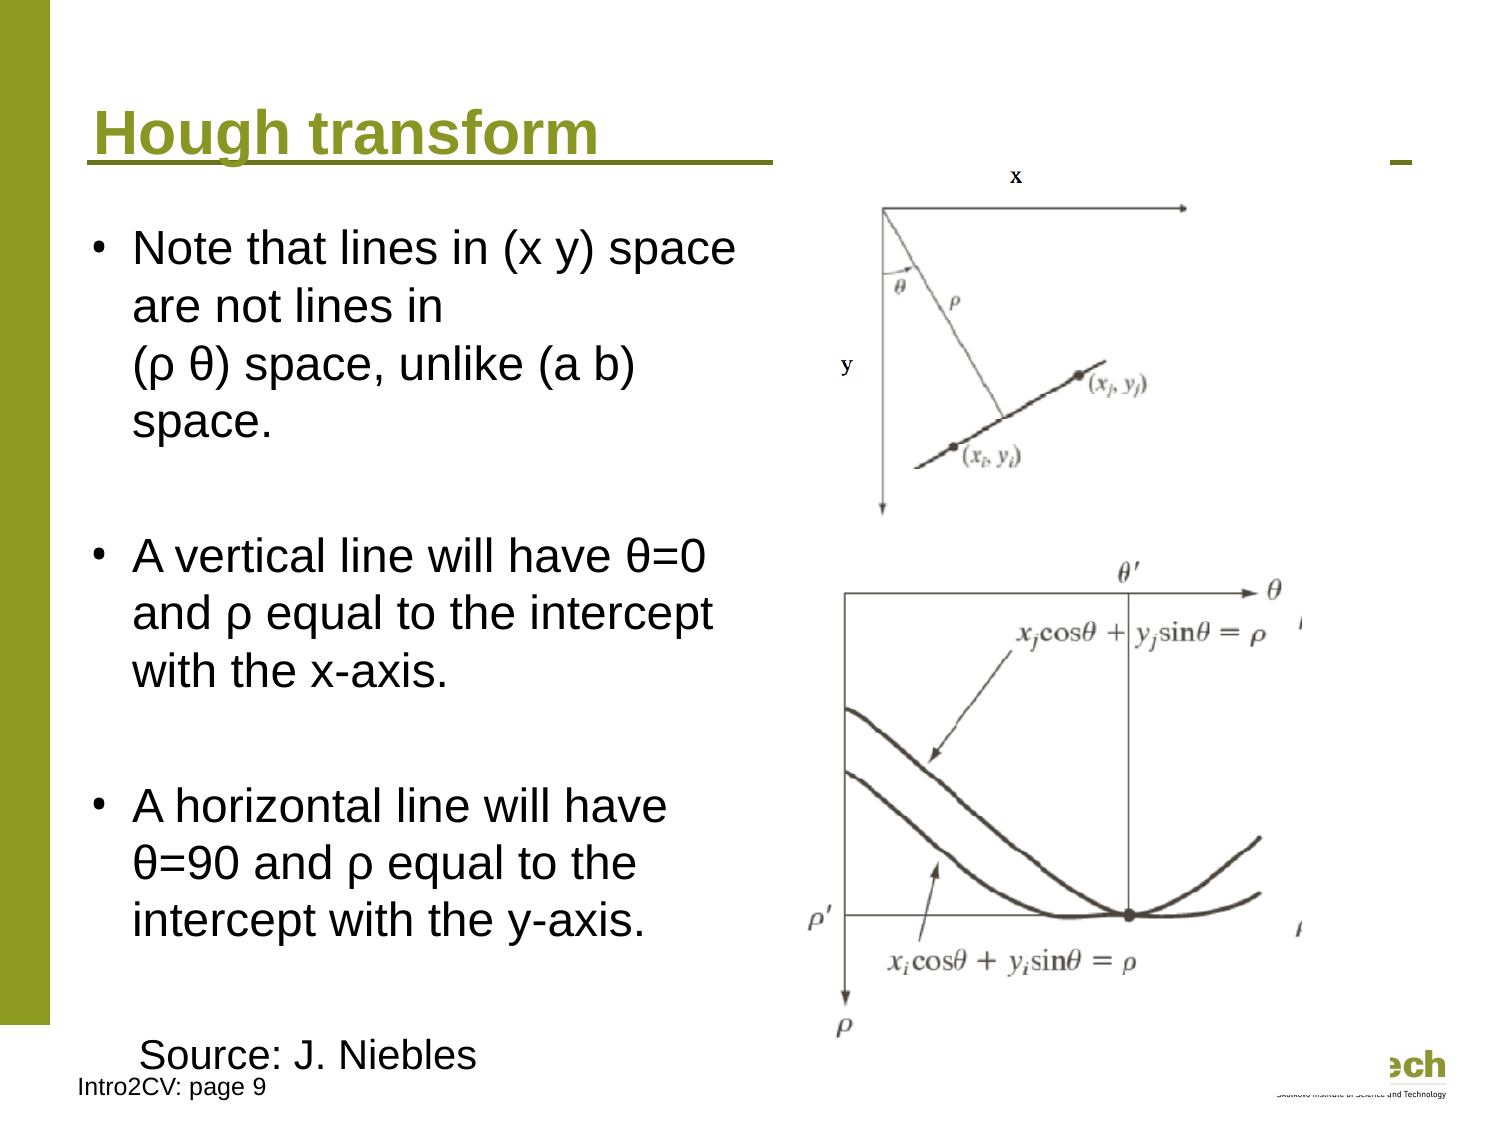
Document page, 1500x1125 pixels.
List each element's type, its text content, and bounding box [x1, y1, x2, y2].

title Hough transform [78, 46, 1424, 163]
list Note that lines in (x y) space are not lines in (ρ θ) space, unlike (a b) space. A vertical line will have θ=0 and ρ equal to the intercept with the x-axis. A horizontal line will have θ=90 and ρ equal to the intercept with the y-axis. [75, 209, 768, 1005]
slide_number Intro2CV: page ‹#› [62, 1062, 405, 1125]
text_box Source: J. Niebles [123, 1020, 1447, 1113]
picture [773, 158, 1390, 1095]
